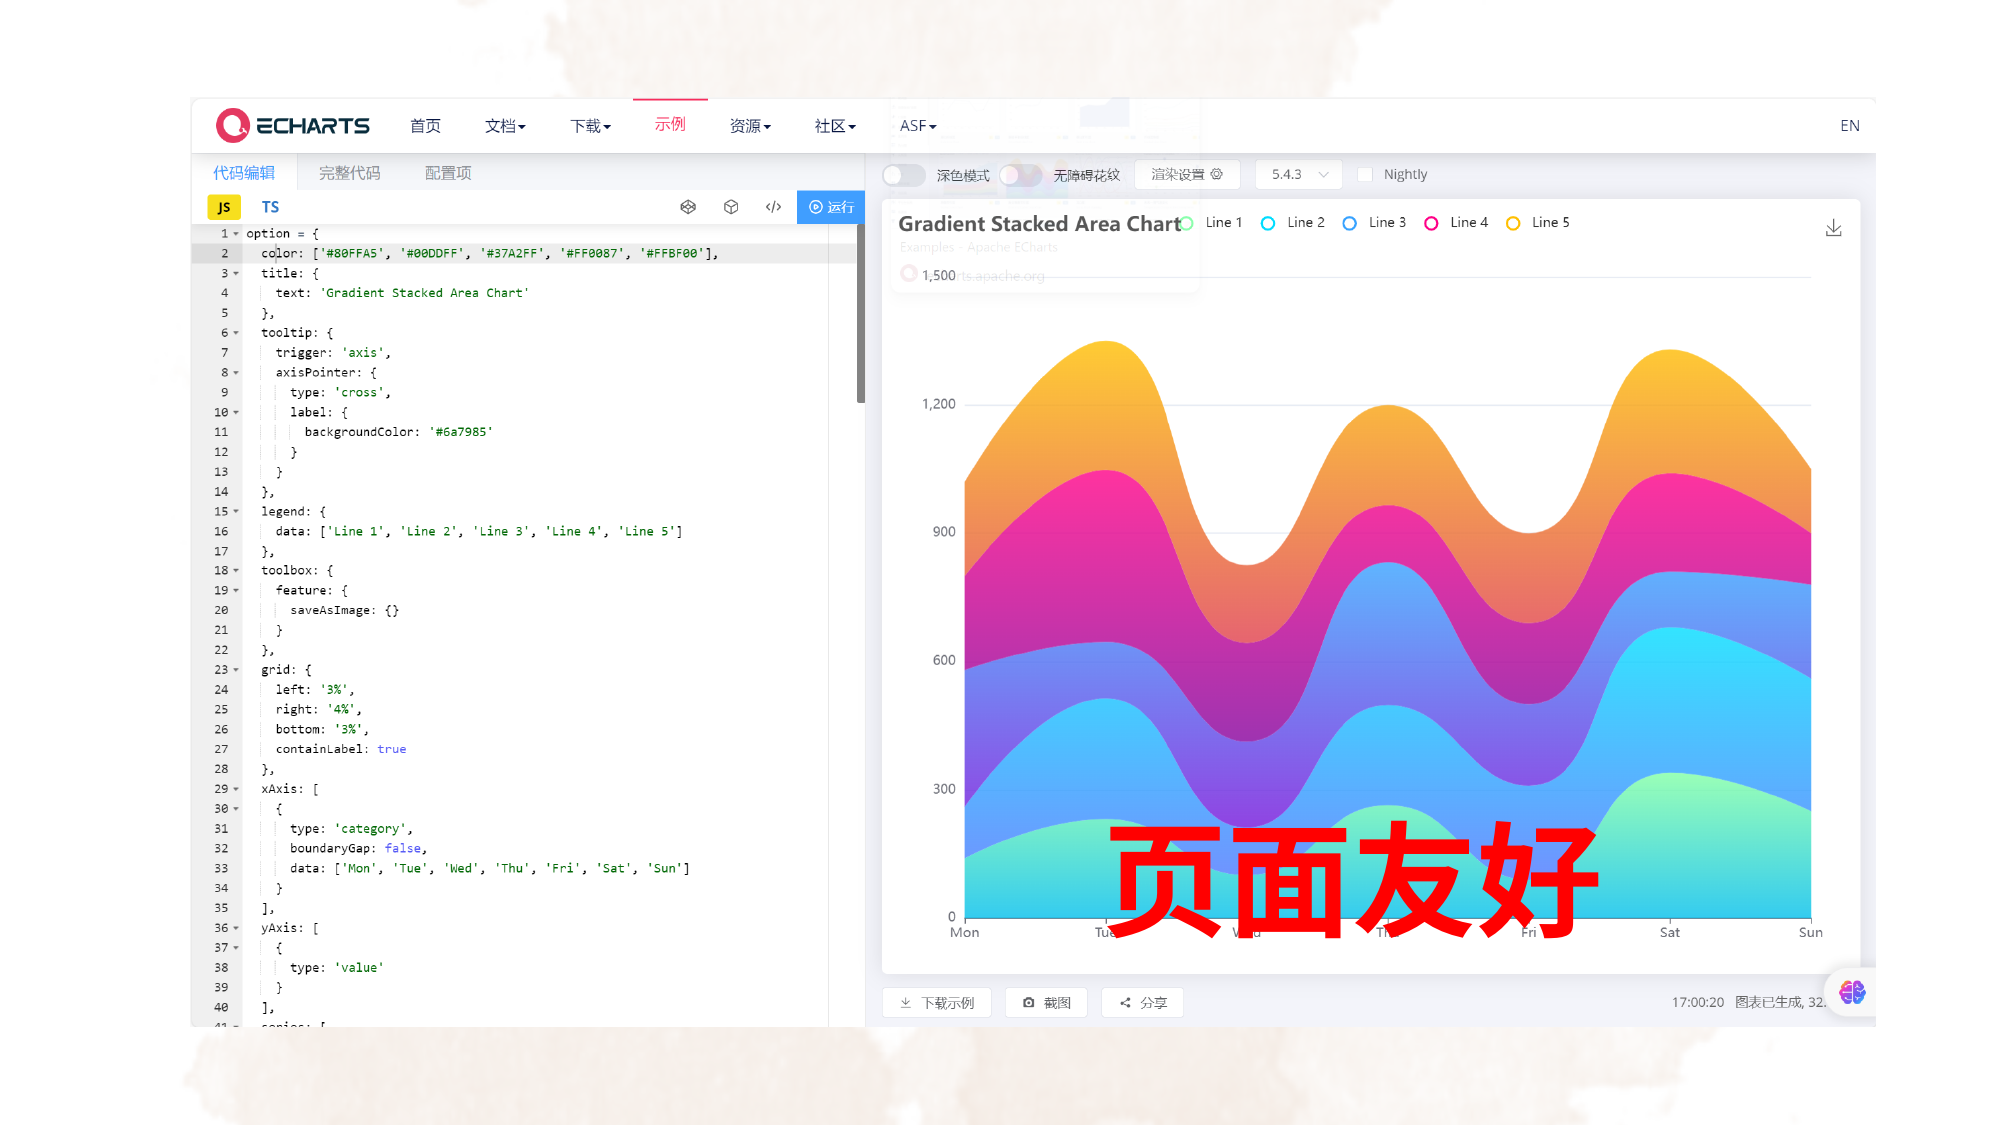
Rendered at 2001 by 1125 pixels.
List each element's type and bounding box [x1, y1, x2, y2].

picture [149, 0, 1876, 1125]
